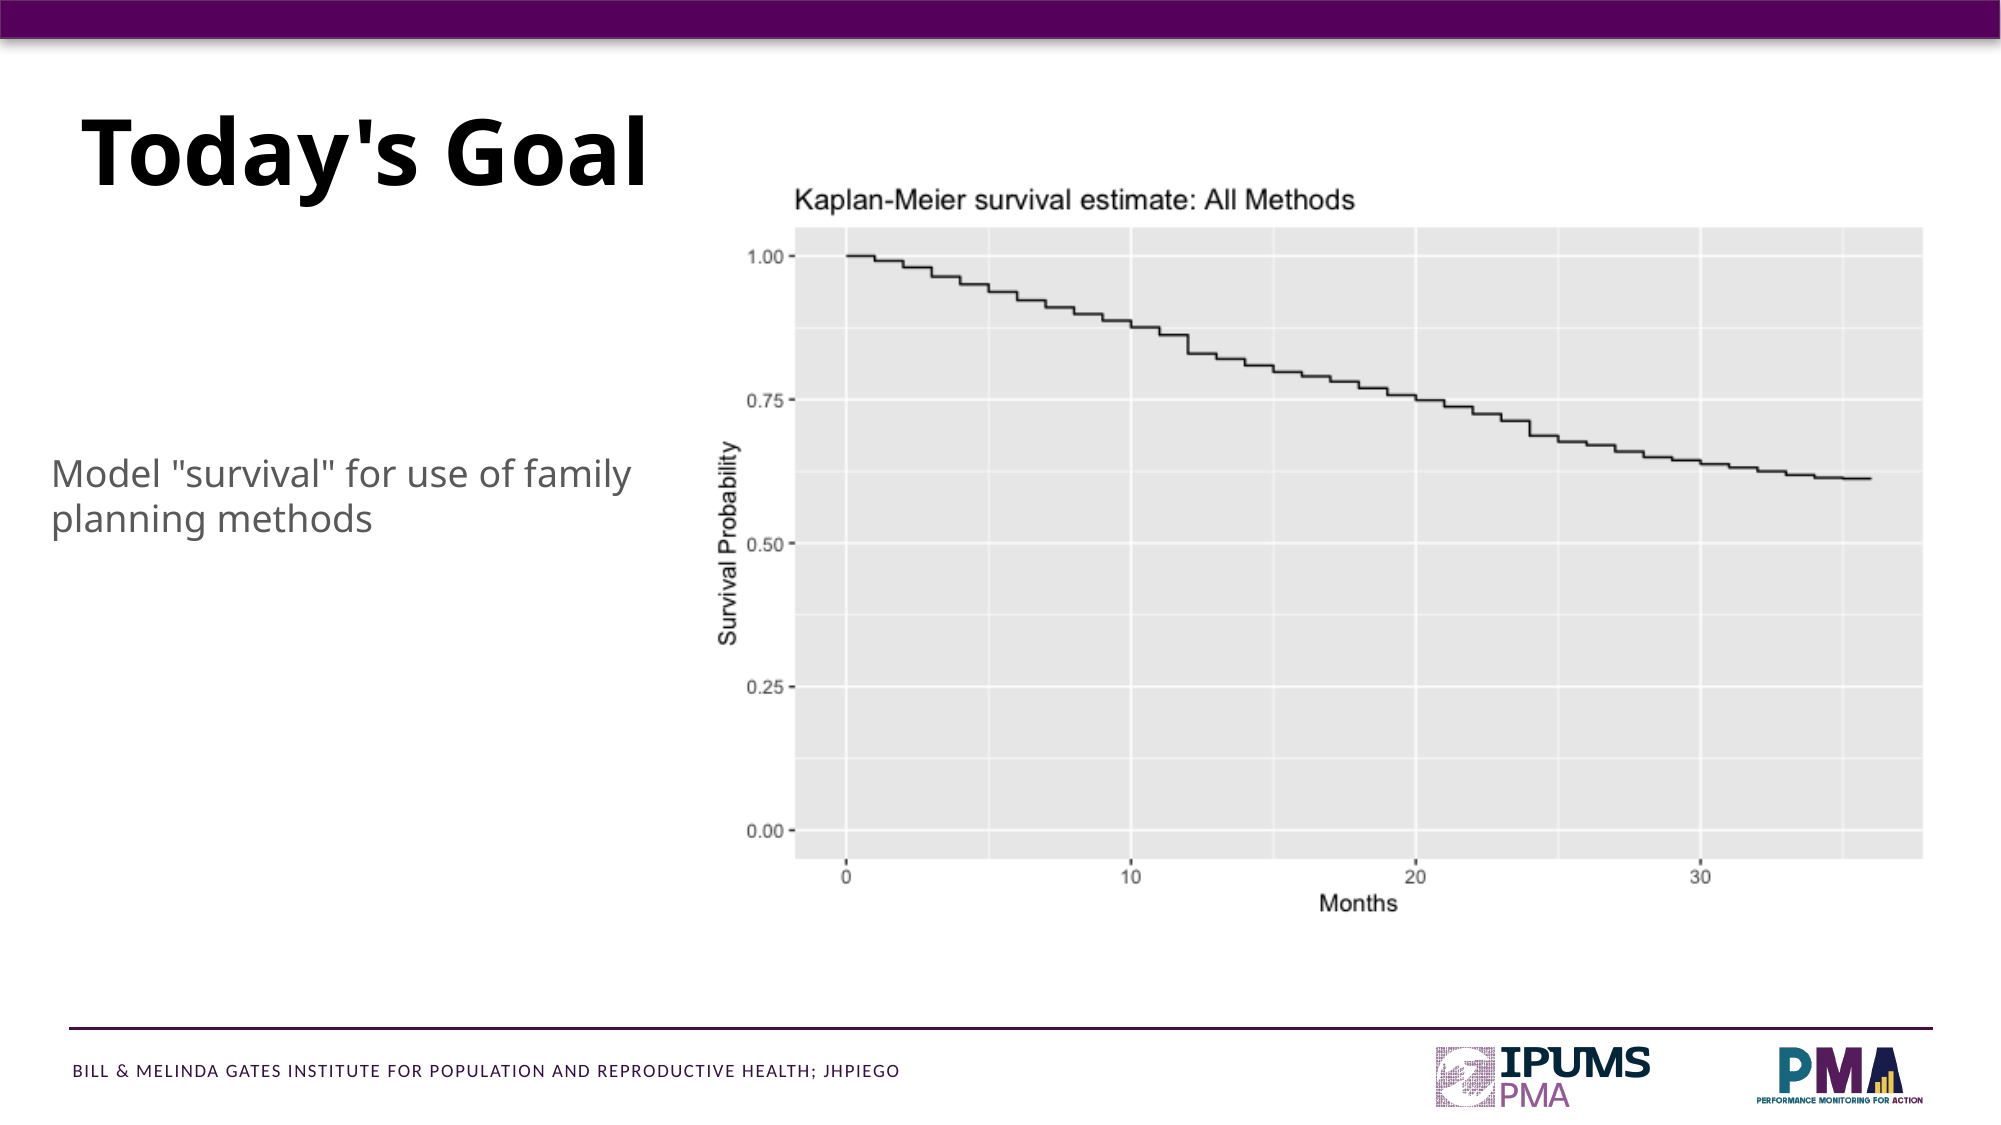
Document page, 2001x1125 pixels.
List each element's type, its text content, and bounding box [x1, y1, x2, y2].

list Model "survival" for use of family planning methods [35, 442, 660, 772]
picture [1748, 1001, 1933, 1125]
title Today's Goal [65, 85, 729, 225]
picture [706, 177, 1935, 928]
picture [1434, 1045, 1650, 1107]
